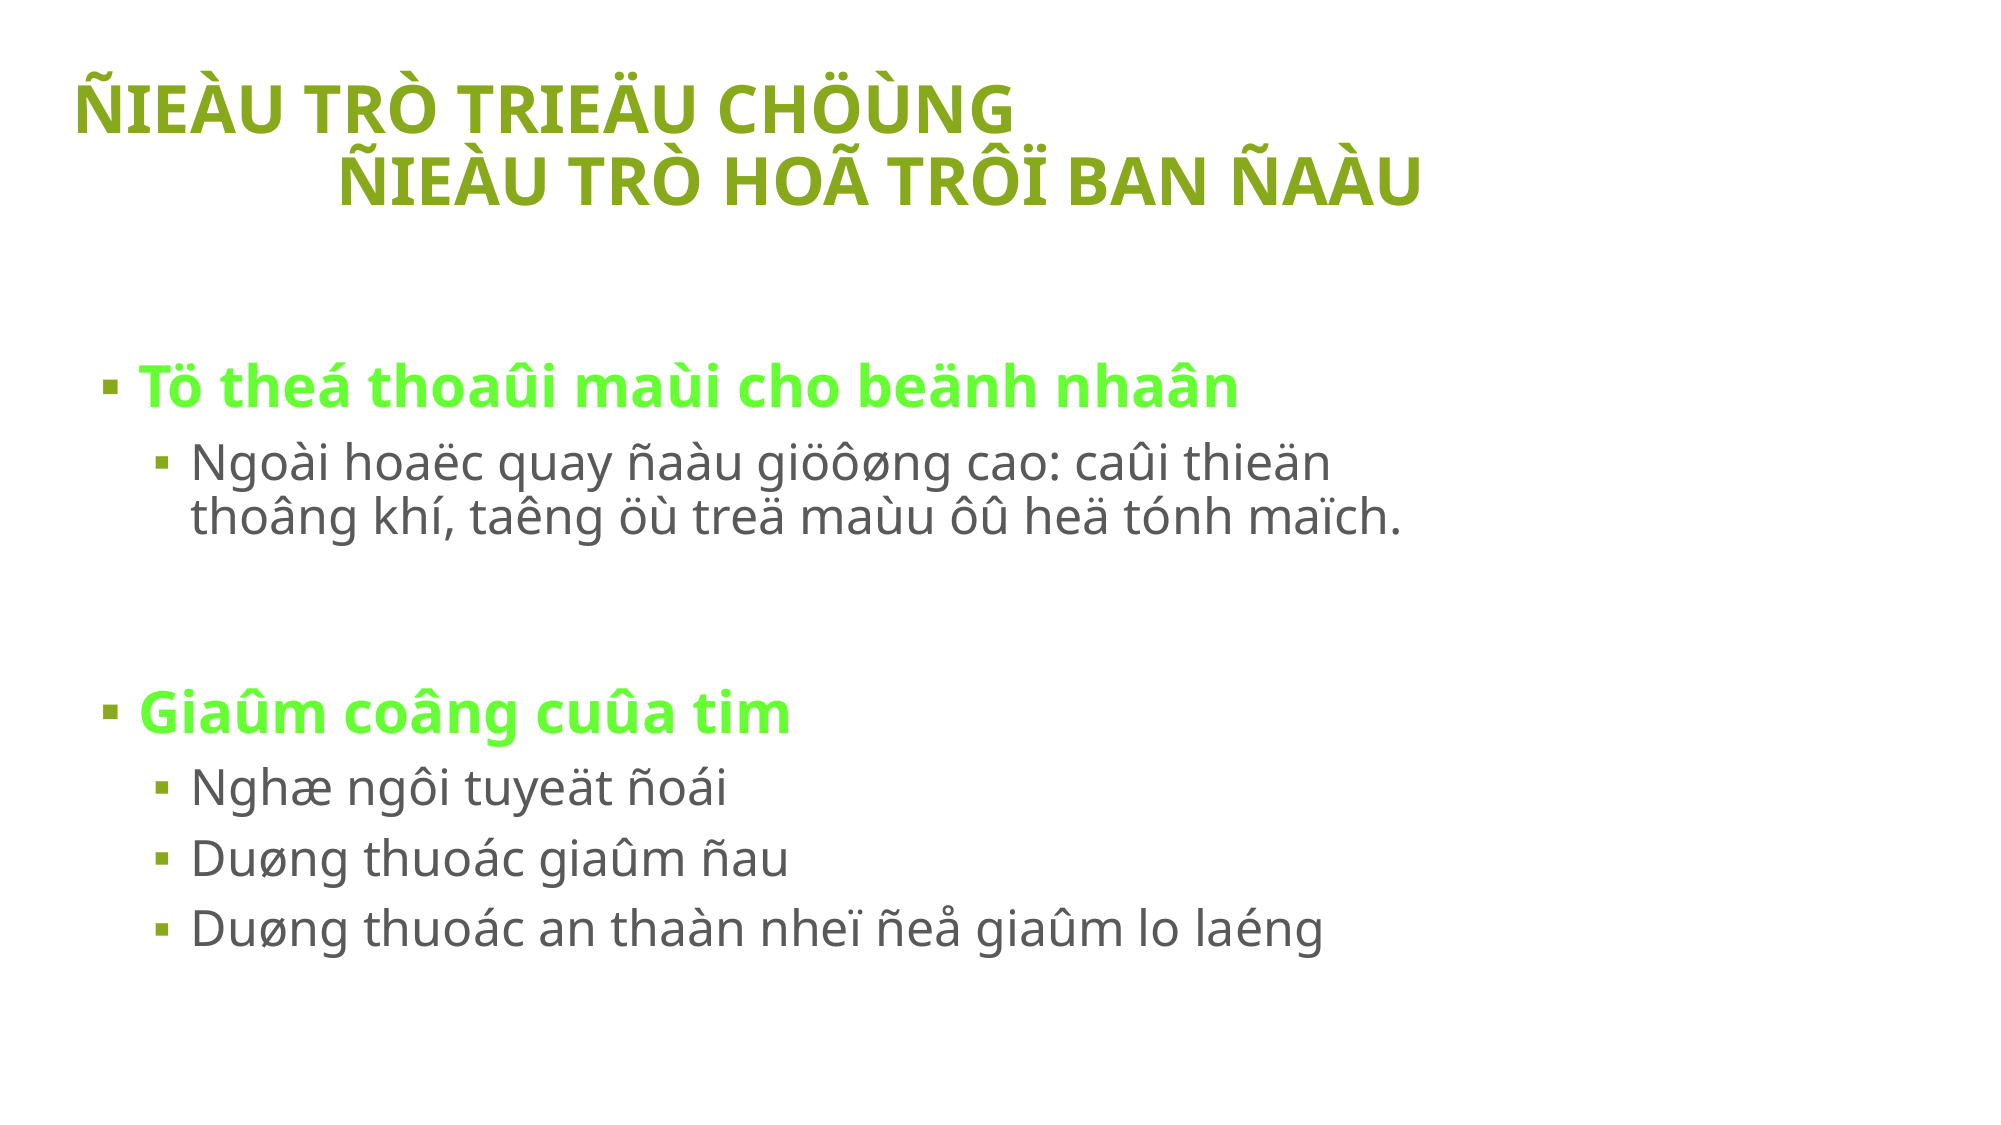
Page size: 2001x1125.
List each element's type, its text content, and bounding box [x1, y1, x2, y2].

text_box Tö theá thoaûi maùi cho beänh nhaân Ngoài hoaëc quay ñaàu giöôøng cao: caûi thieän thoâng khí, taêng öù treä maùu ôû heä tónh maïch. Giaûm coâng cuûa tim Nghæ ngôi tuyeät ñoái Duøng thuoác giaûm ñau Duøng thuoác an thaàn nheï ñeå giaûm lo laéng [78, 349, 1500, 1025]
text_box ÑIEÀU TRÒ TRIEÄU CHÖÙNG Ñieàu trò hoã trôï ban ñaàu [52, 68, 1469, 244]
